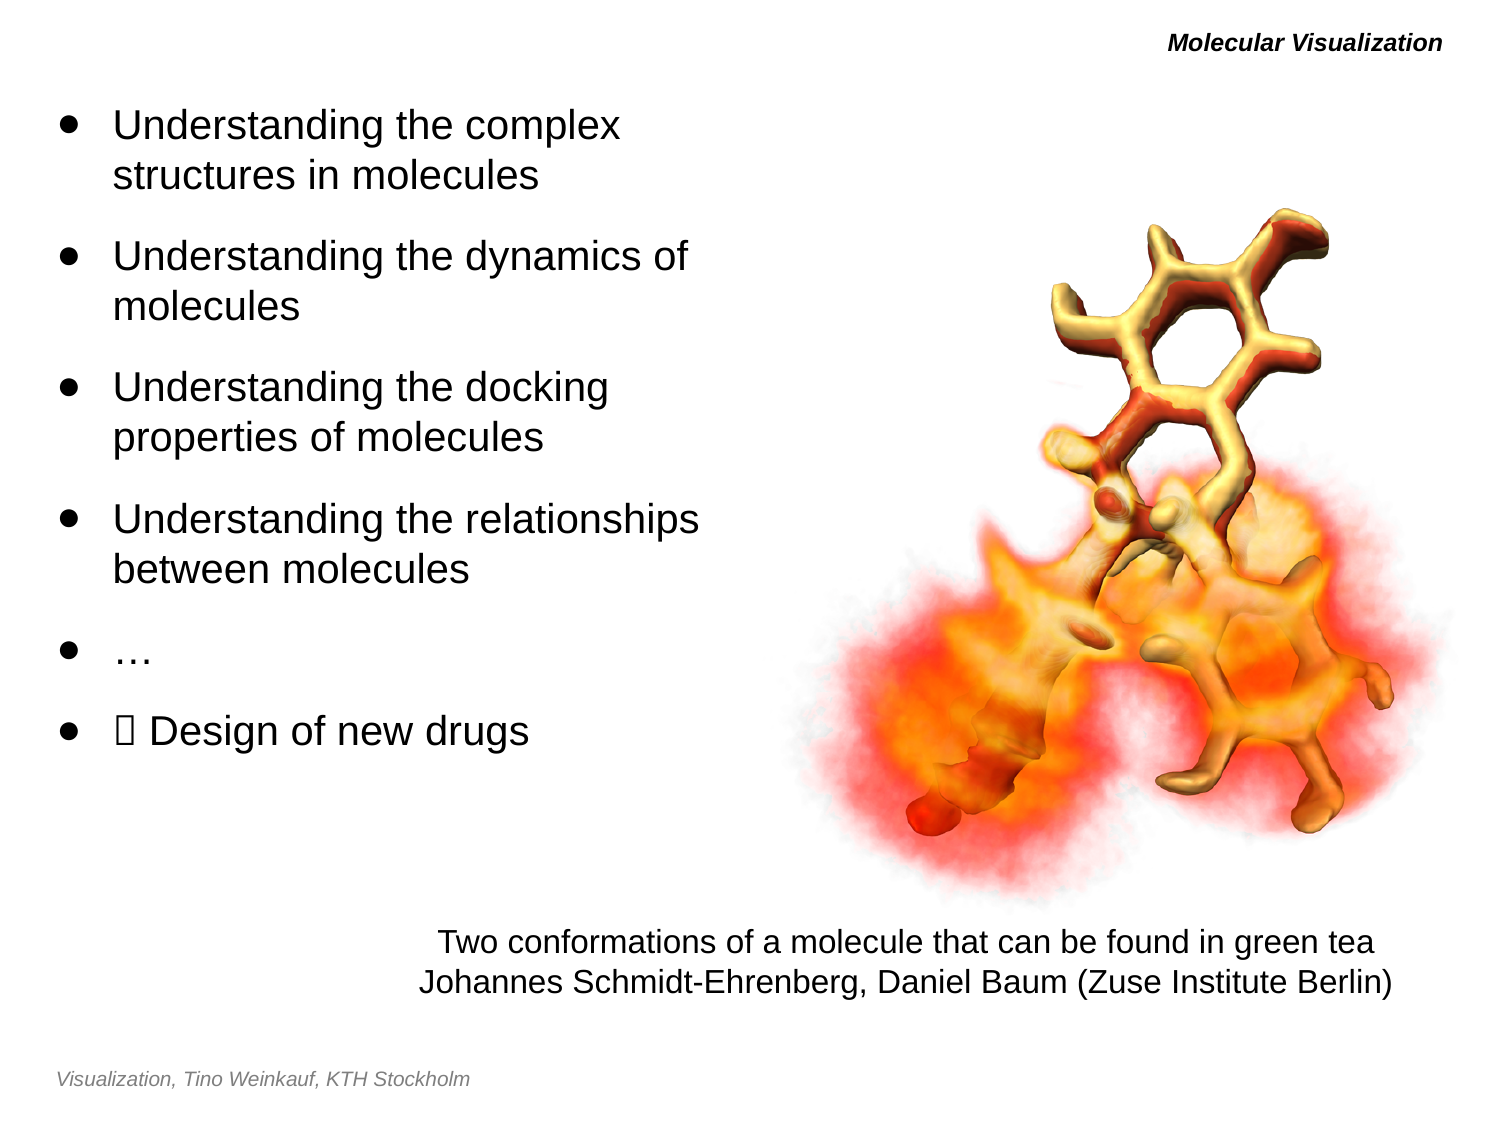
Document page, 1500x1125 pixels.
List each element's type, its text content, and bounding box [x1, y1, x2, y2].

list Understanding the complex structures in molecules Understanding the dynamics of molecules Understanding the docking properties of molecules Understanding the relationships between molecules …  Design of new drugs [40, 89, 738, 1036]
text_box Two conformations of a molecule that can be found in green tea Johannes Schmidt-Ehrenberg, Daniel Baum (Zuse Institute Berlin) [349, 912, 1464, 1008]
title Molecular Visualization [436, 18, 1460, 67]
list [762, 208, 1460, 917]
